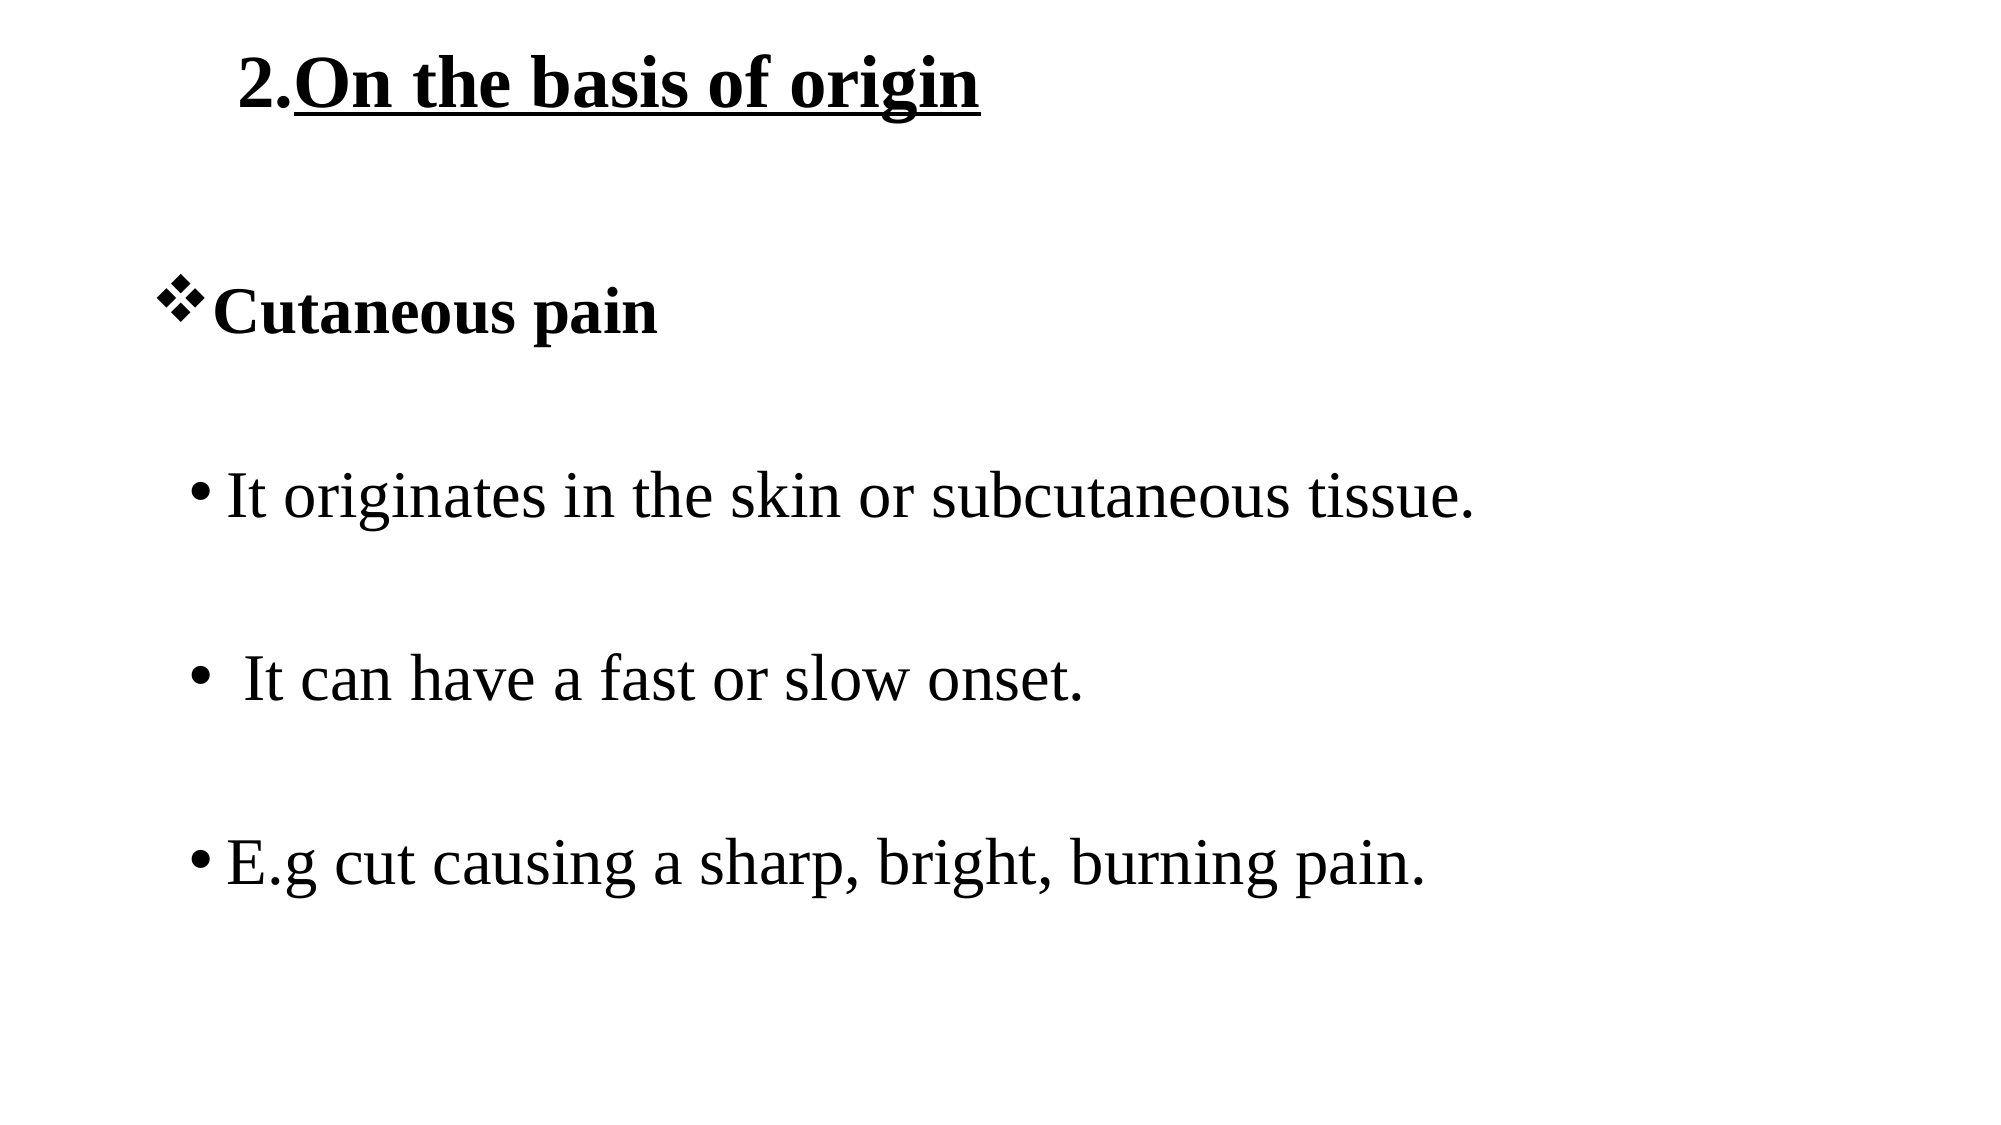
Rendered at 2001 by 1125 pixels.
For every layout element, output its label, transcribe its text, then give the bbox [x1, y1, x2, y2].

title 2.On the basis of origin [222, 29, 1768, 246]
list Cutaneous pain It originates in the skin or subcutaneous tissue. It can have a fast or slow onset. E.g cut causing a sharp, bright, burning pain. [136, 246, 1838, 961]
